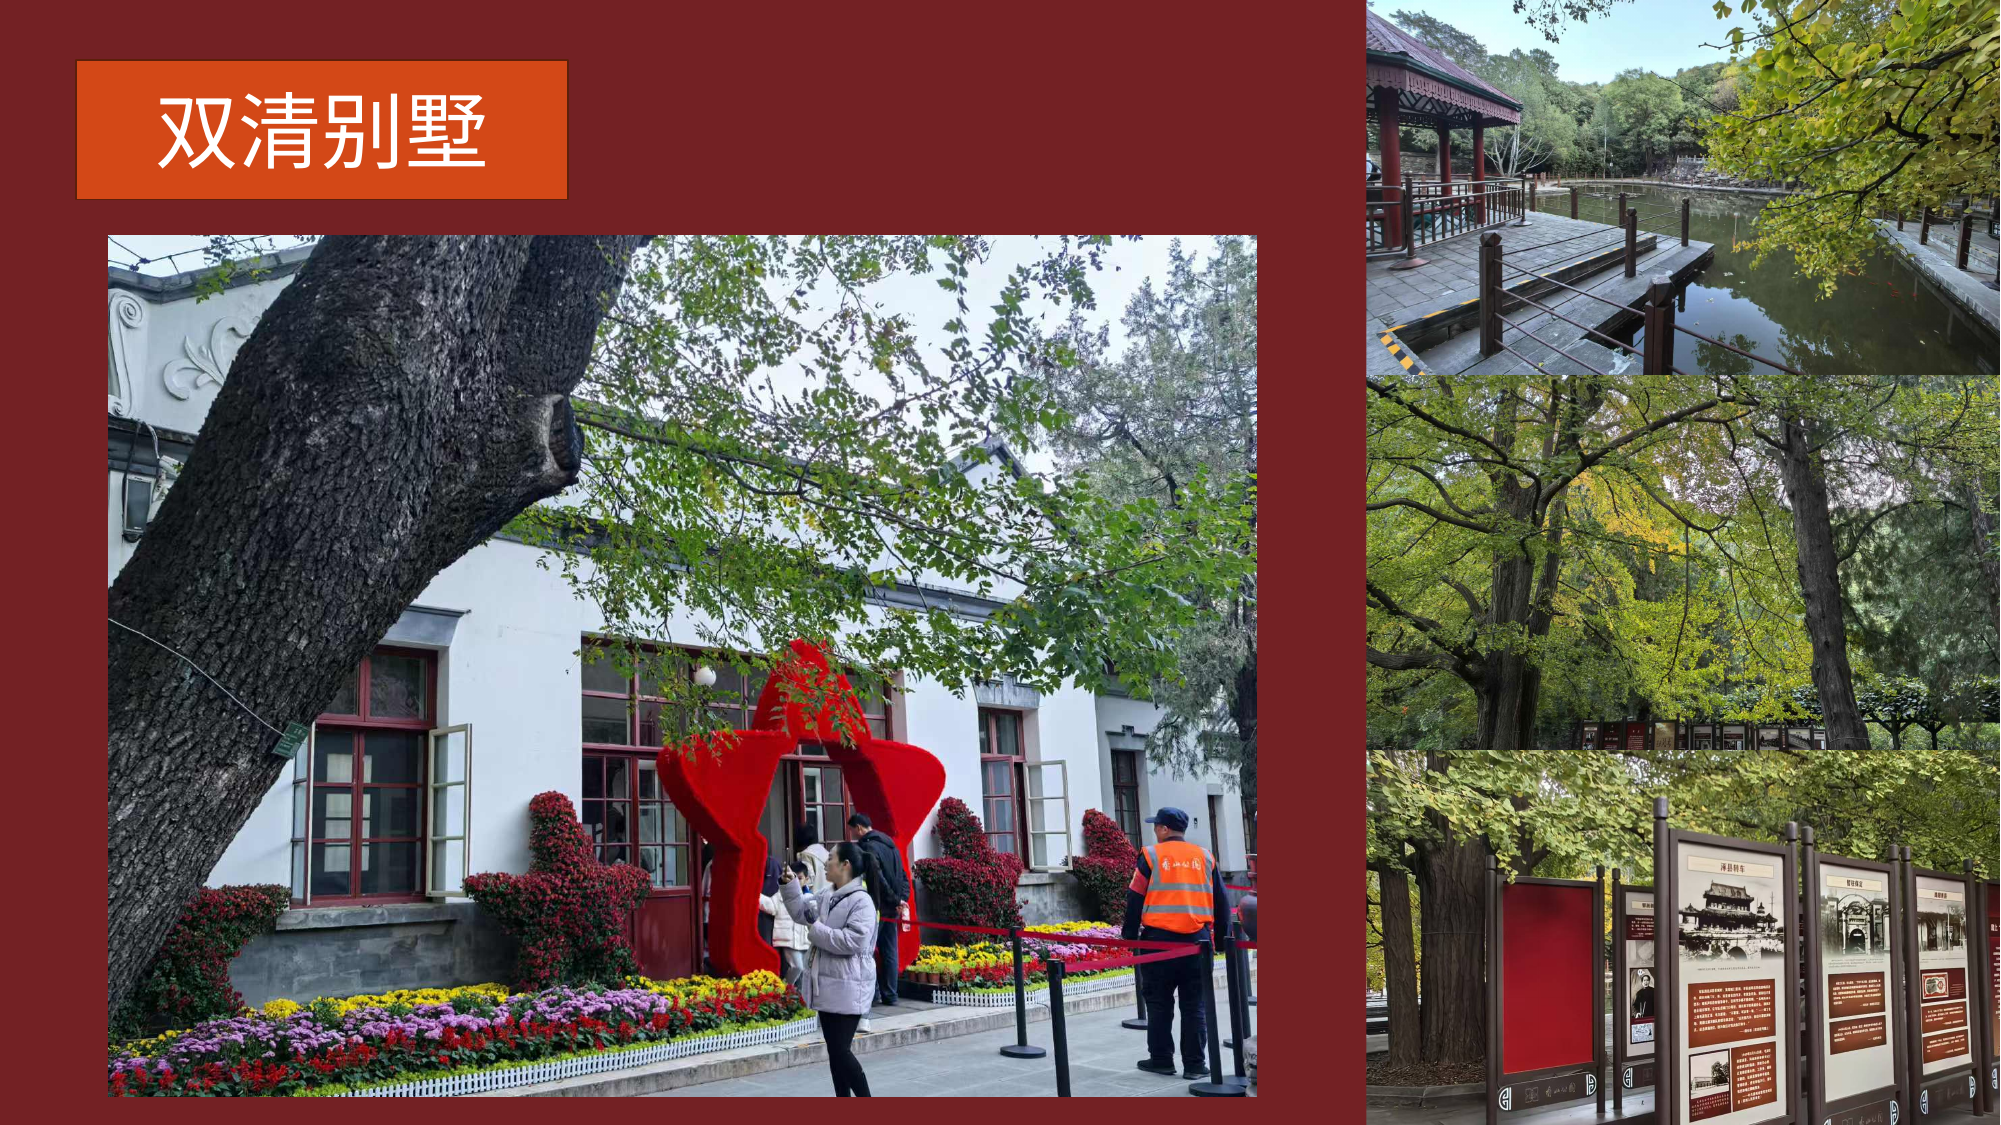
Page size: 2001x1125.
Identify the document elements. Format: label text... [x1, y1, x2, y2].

picture [1366, 0, 2000, 1125]
picture [108, 235, 1257, 1097]
text_box 双清别墅 [75, 59, 569, 200]
